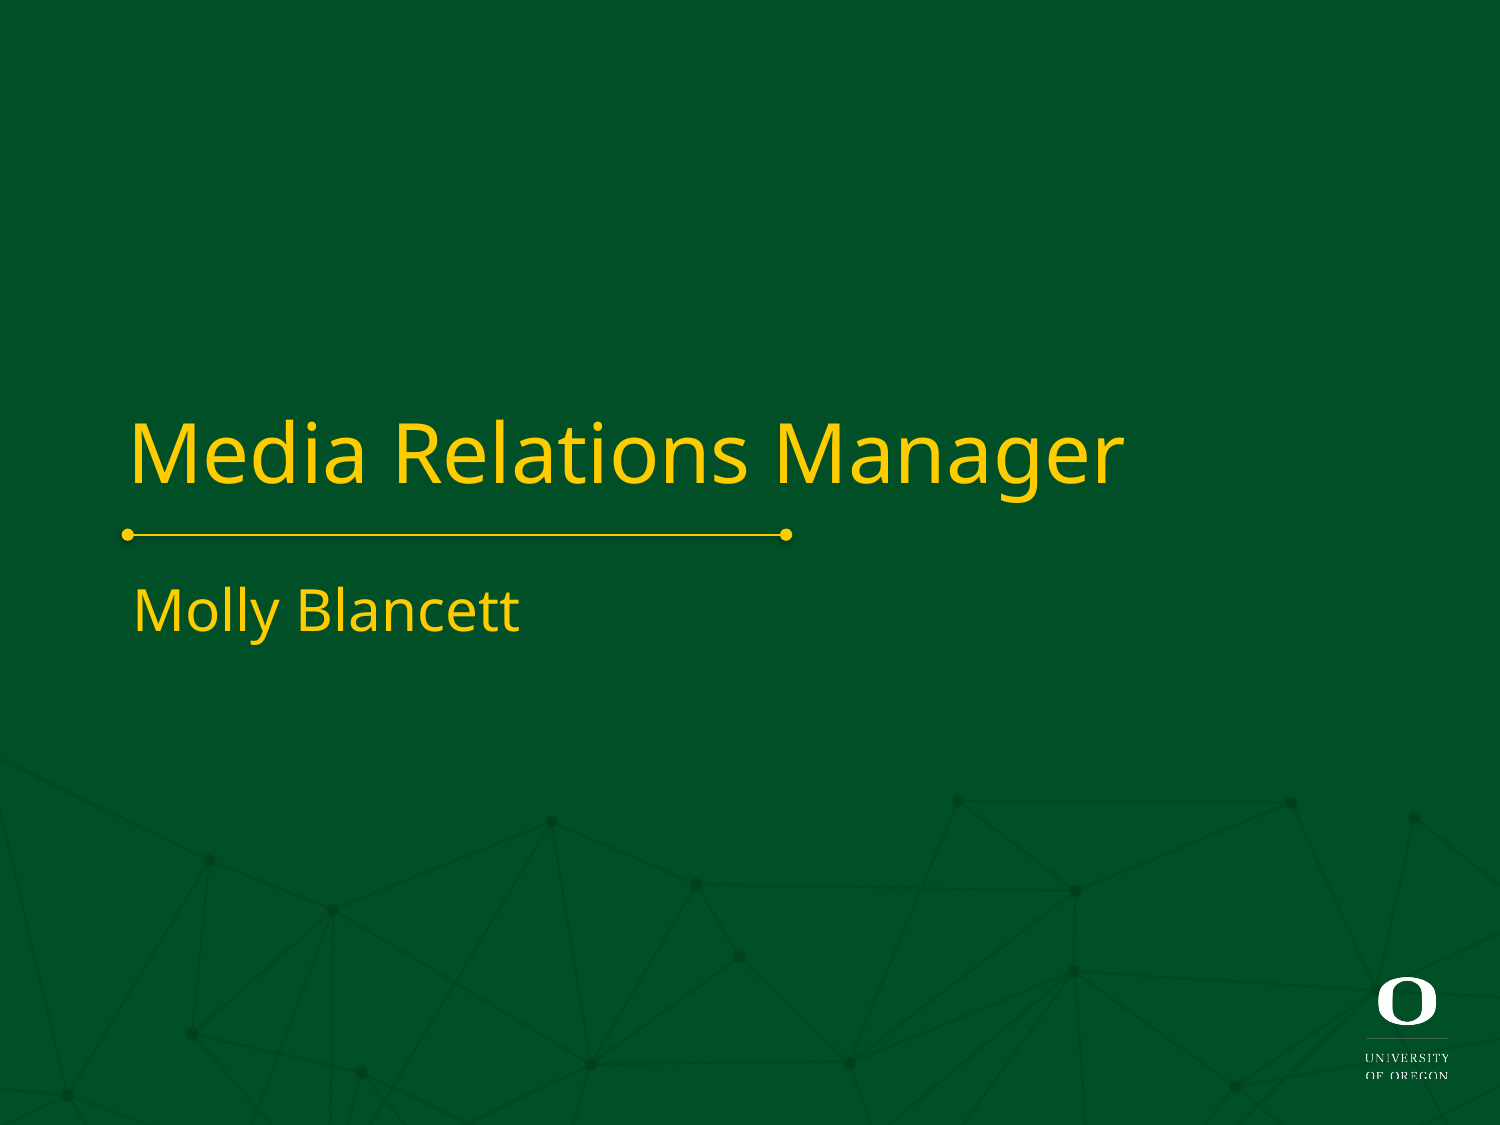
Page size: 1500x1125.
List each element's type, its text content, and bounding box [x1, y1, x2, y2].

title Media Relations Manager [112, 345, 1388, 555]
picture [0, 750, 1500, 1125]
text_box Molly Blancett [118, 565, 535, 650]
